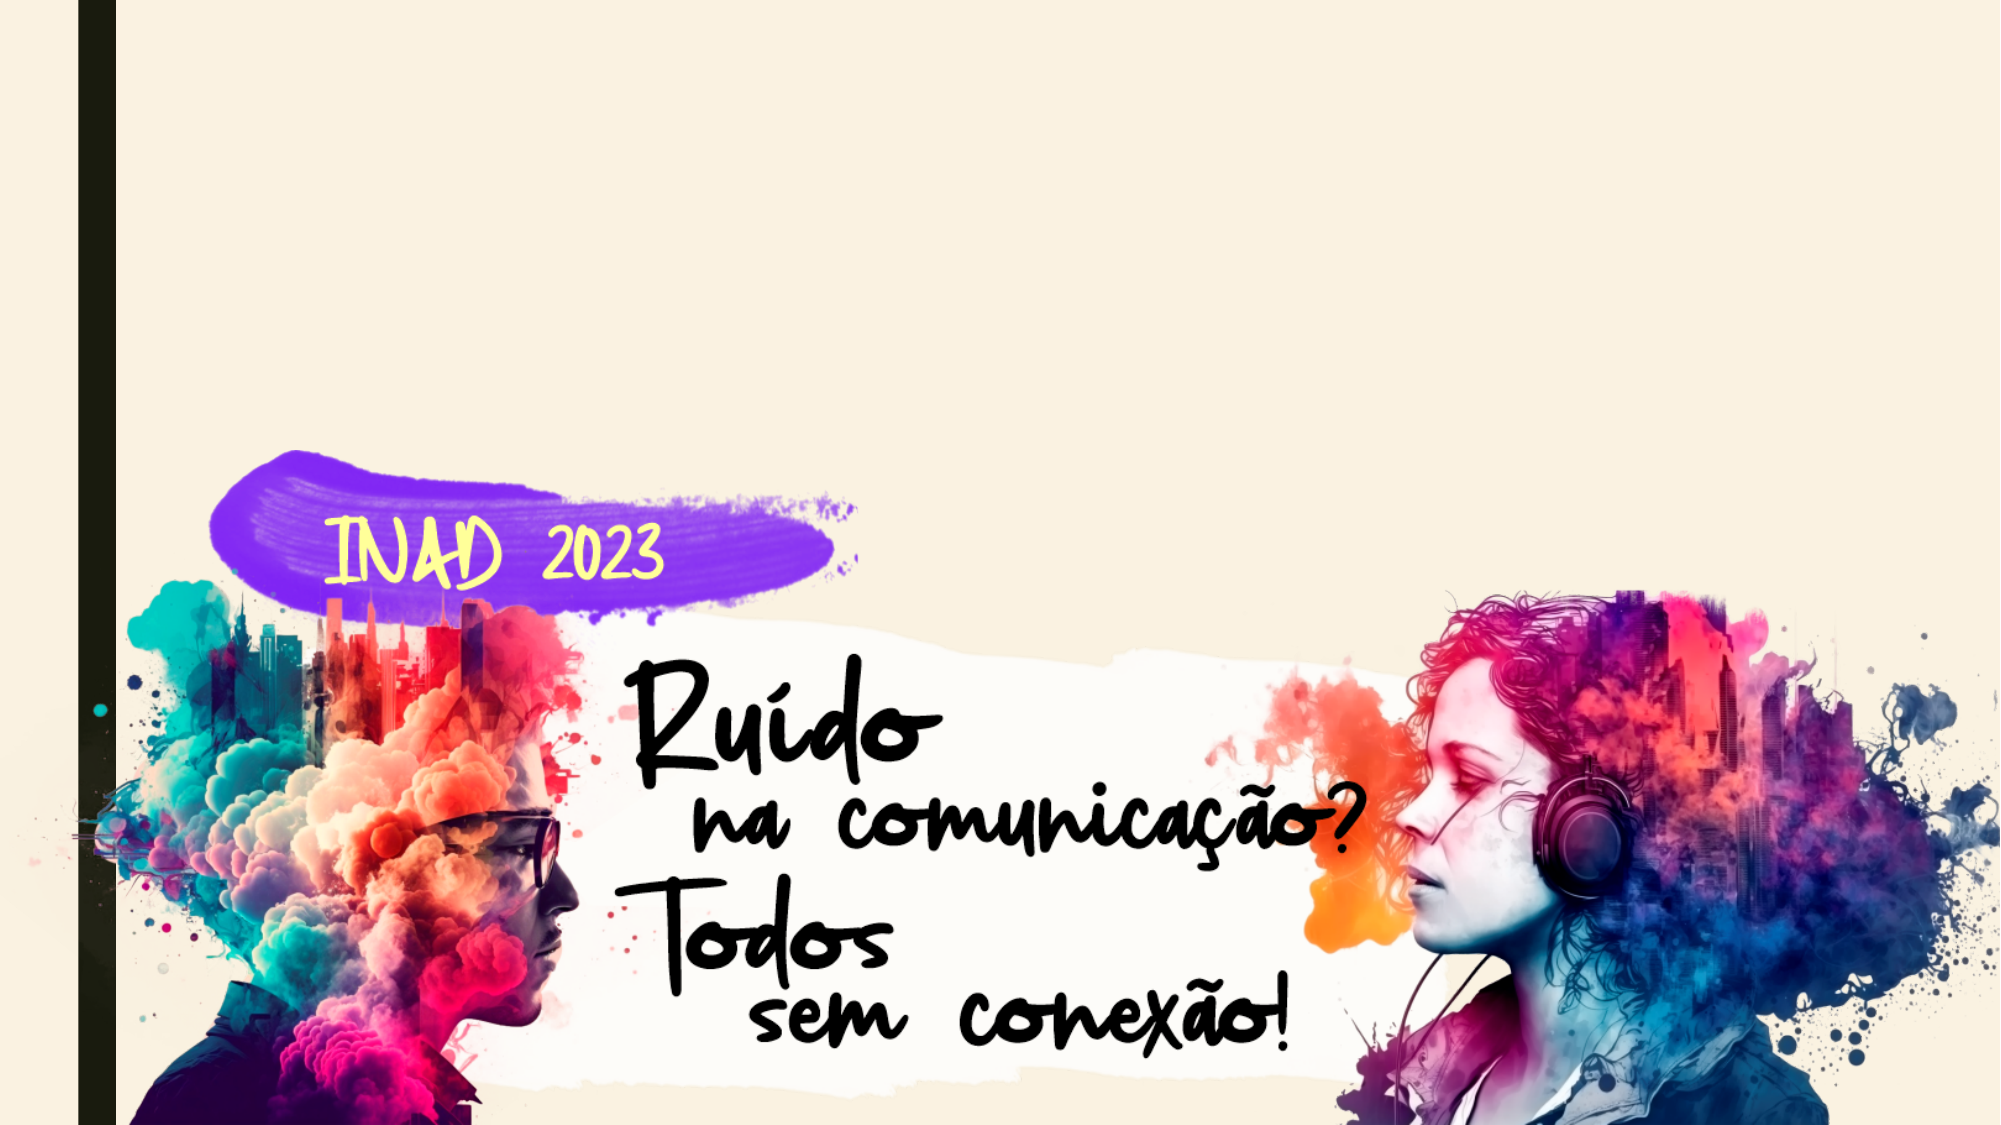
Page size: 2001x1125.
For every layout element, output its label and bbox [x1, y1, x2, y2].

picture [0, 450, 2000, 1125]
